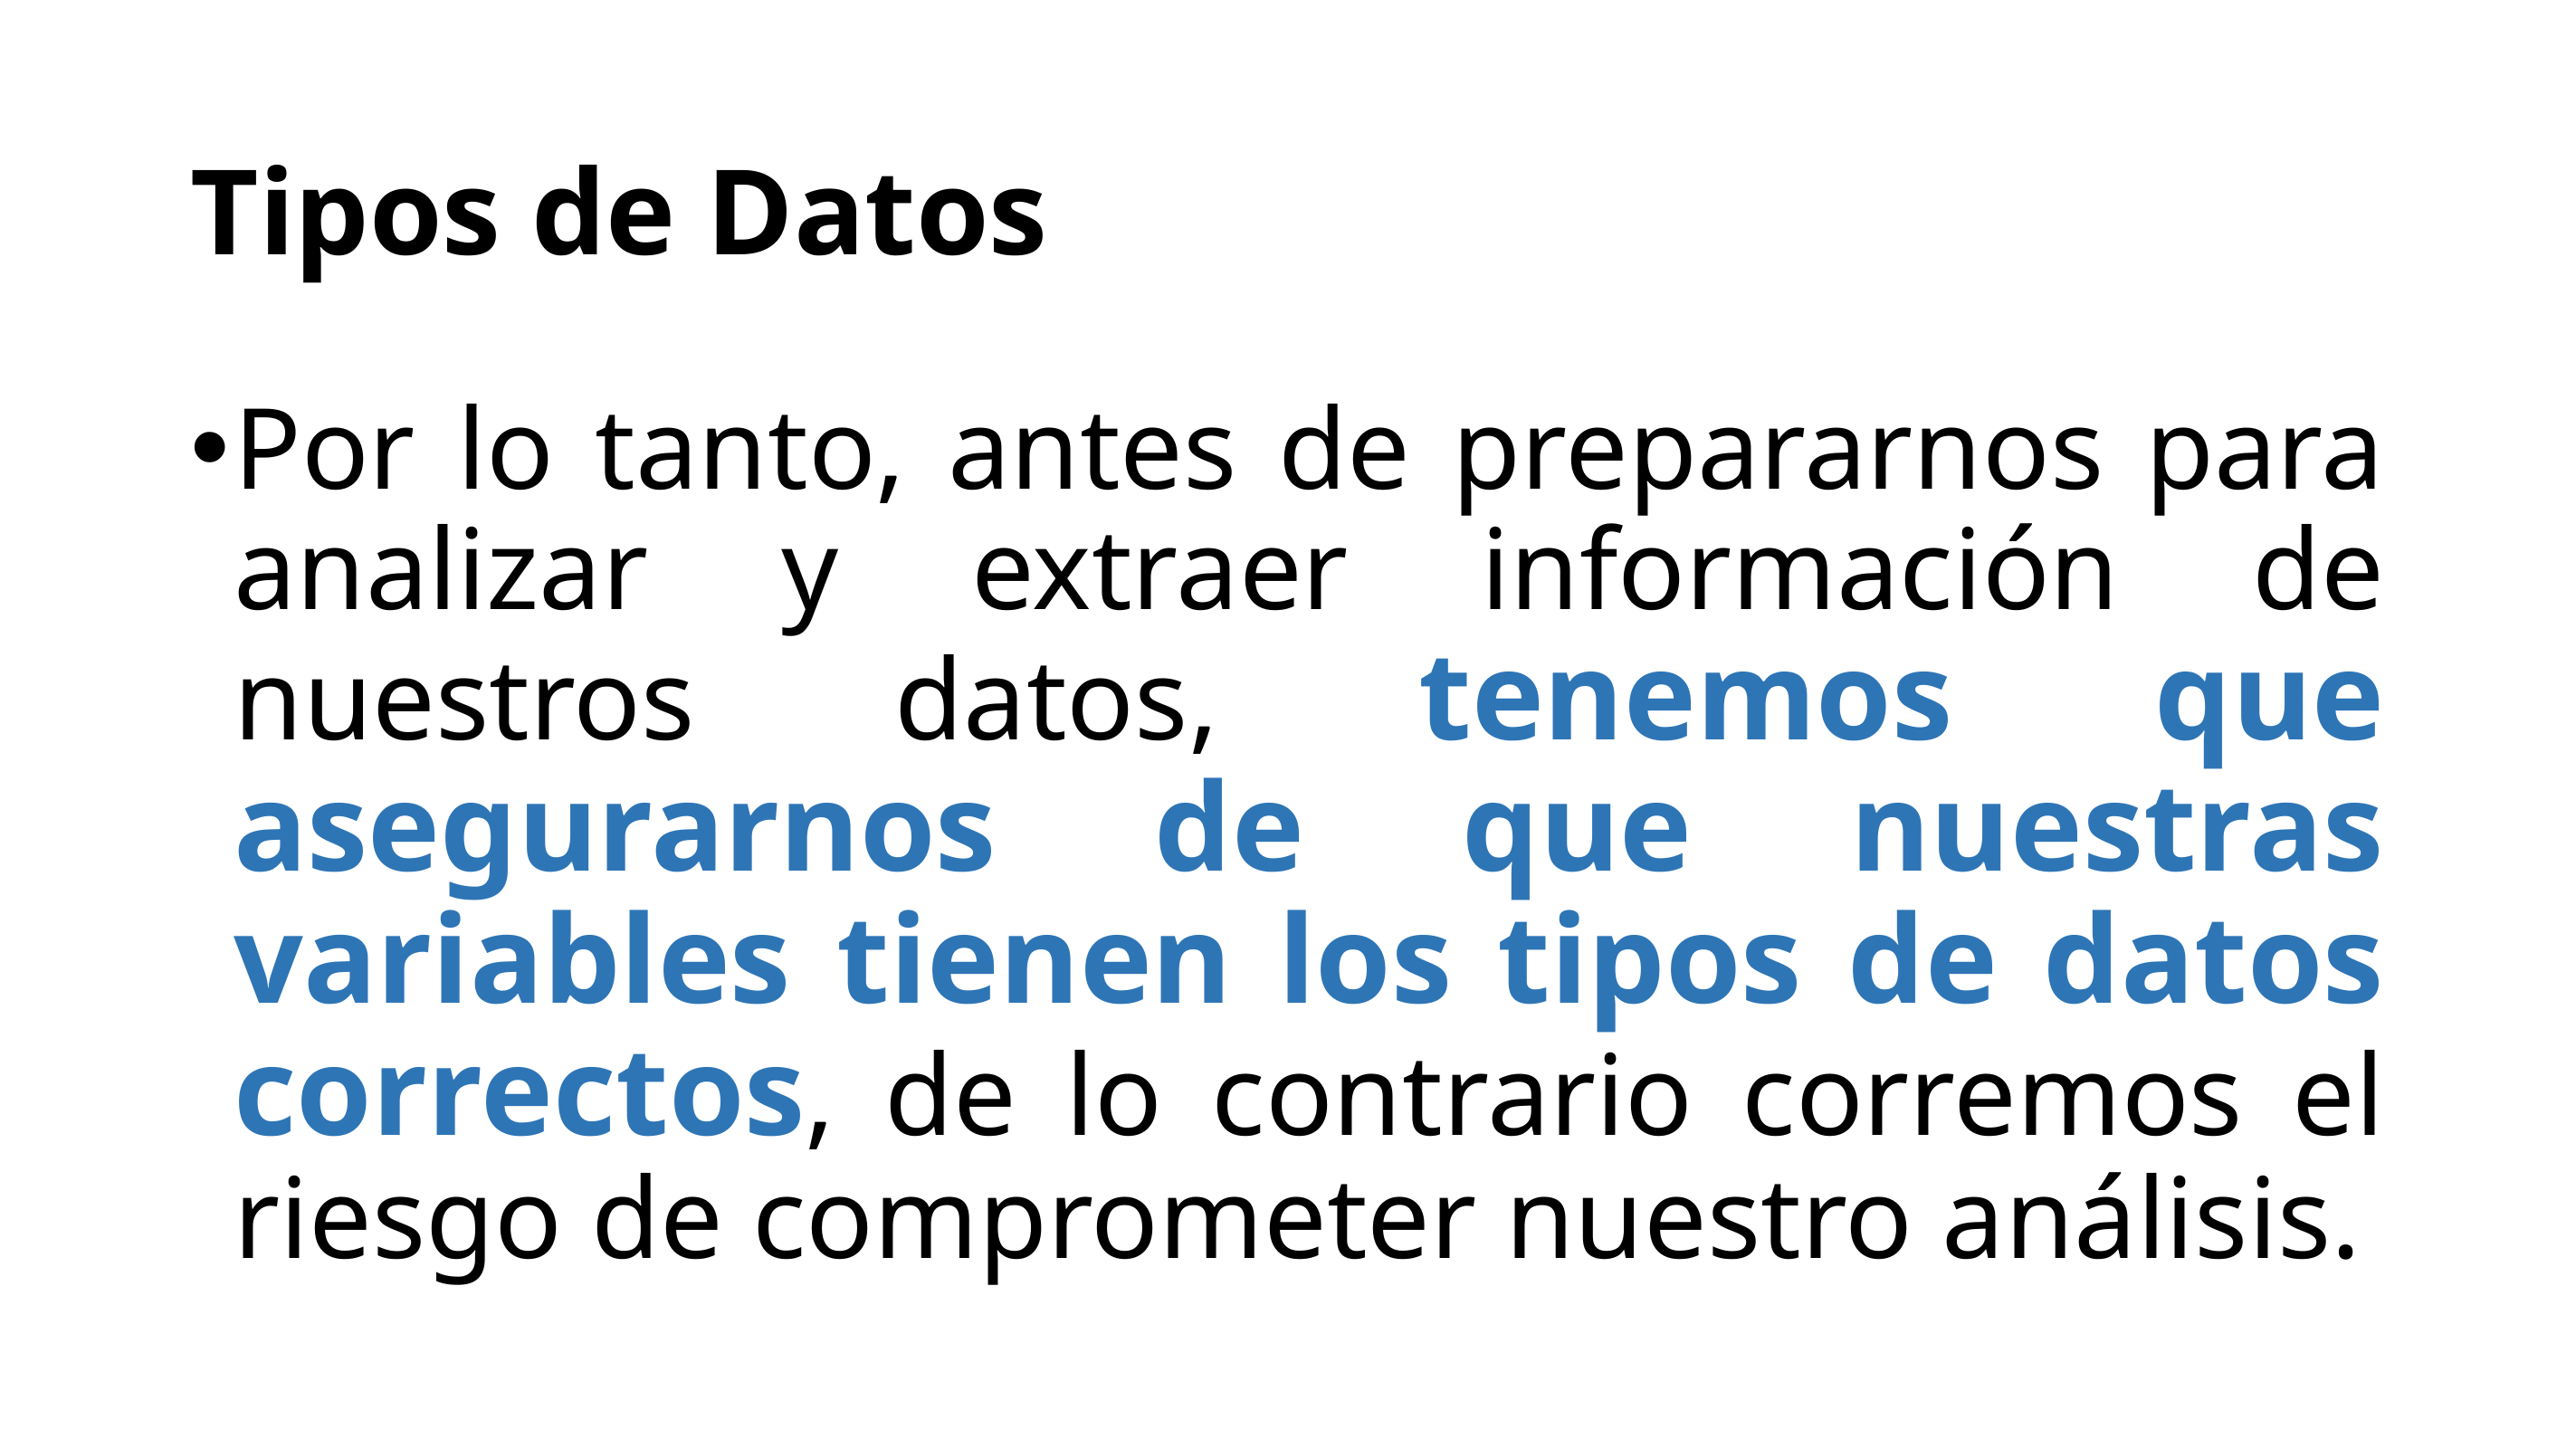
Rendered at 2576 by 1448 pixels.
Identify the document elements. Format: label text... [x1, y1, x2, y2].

title Tipos de Datos [177, 77, 2399, 357]
list Por lo tanto, antes de prepararnos para analizar y extraer información de nuestros datos, tenemos que asegurarnos de que nuestras variables tienen los tipos de datos correctos, de lo contrario corremos el riesgo de comprometer nuestro análisis. [177, 385, 2399, 1415]
